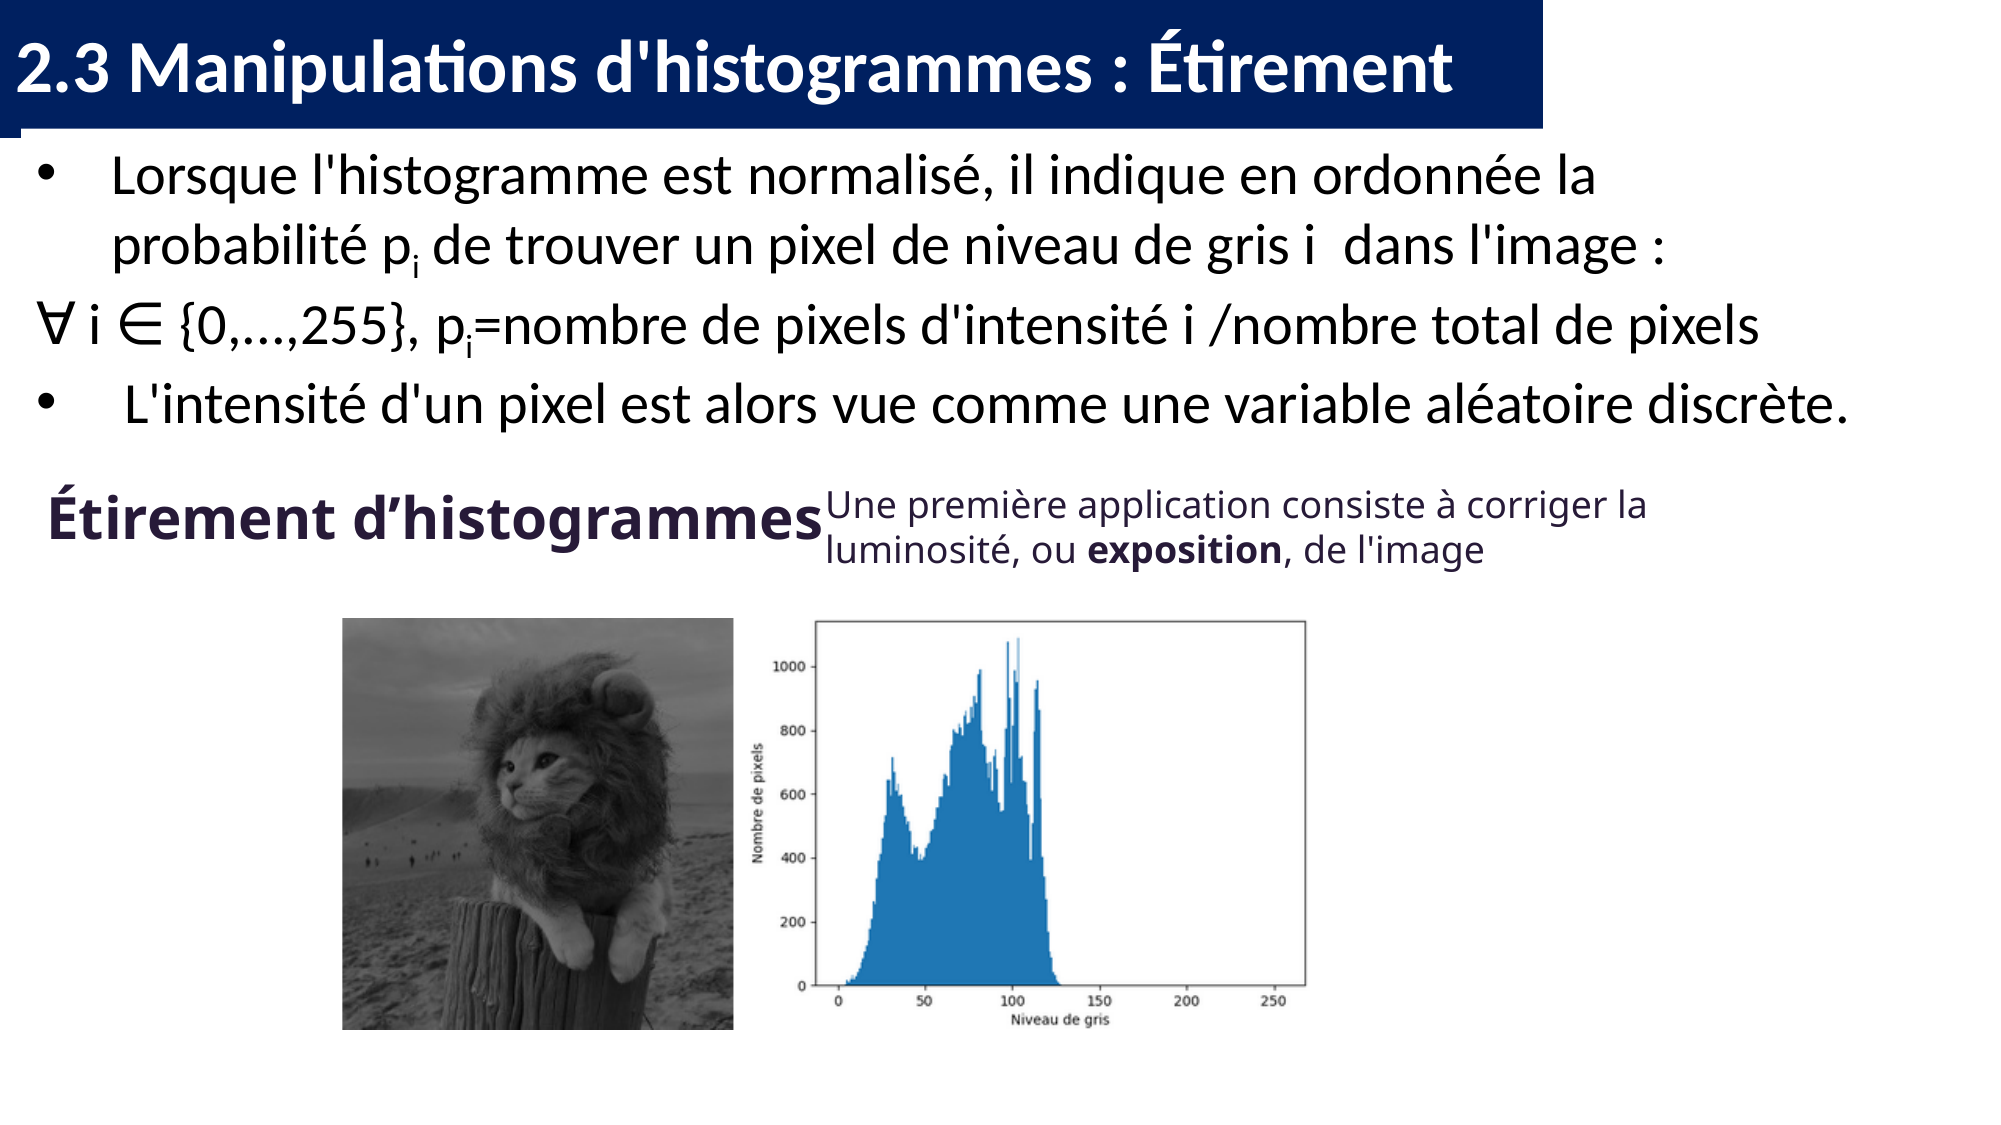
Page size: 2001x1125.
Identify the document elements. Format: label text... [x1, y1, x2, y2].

picture [341, 618, 1311, 1030]
text_box Lorsque l'histogramme est normalisé, il indique en ordonnée la probabilité pi de trouver un pixel de niveau de gris i dans l'image : ∀ i ∈ {0,...,255}, pi=nombre de pixels d'intensité i /nombre total de pixels L'intensité d'un pixel est alors vue comme une variable aléatoire discrète. [21, 128, 1885, 443]
text_box Une première application consiste à corriger la luminosité, ou exposition, de l'image [810, 473, 1811, 579]
text_box Étirement d’histogrammes [31, 473, 1032, 649]
title 2.3 Manipulations d'histogrammes : Étirement [0, 0, 1543, 138]
